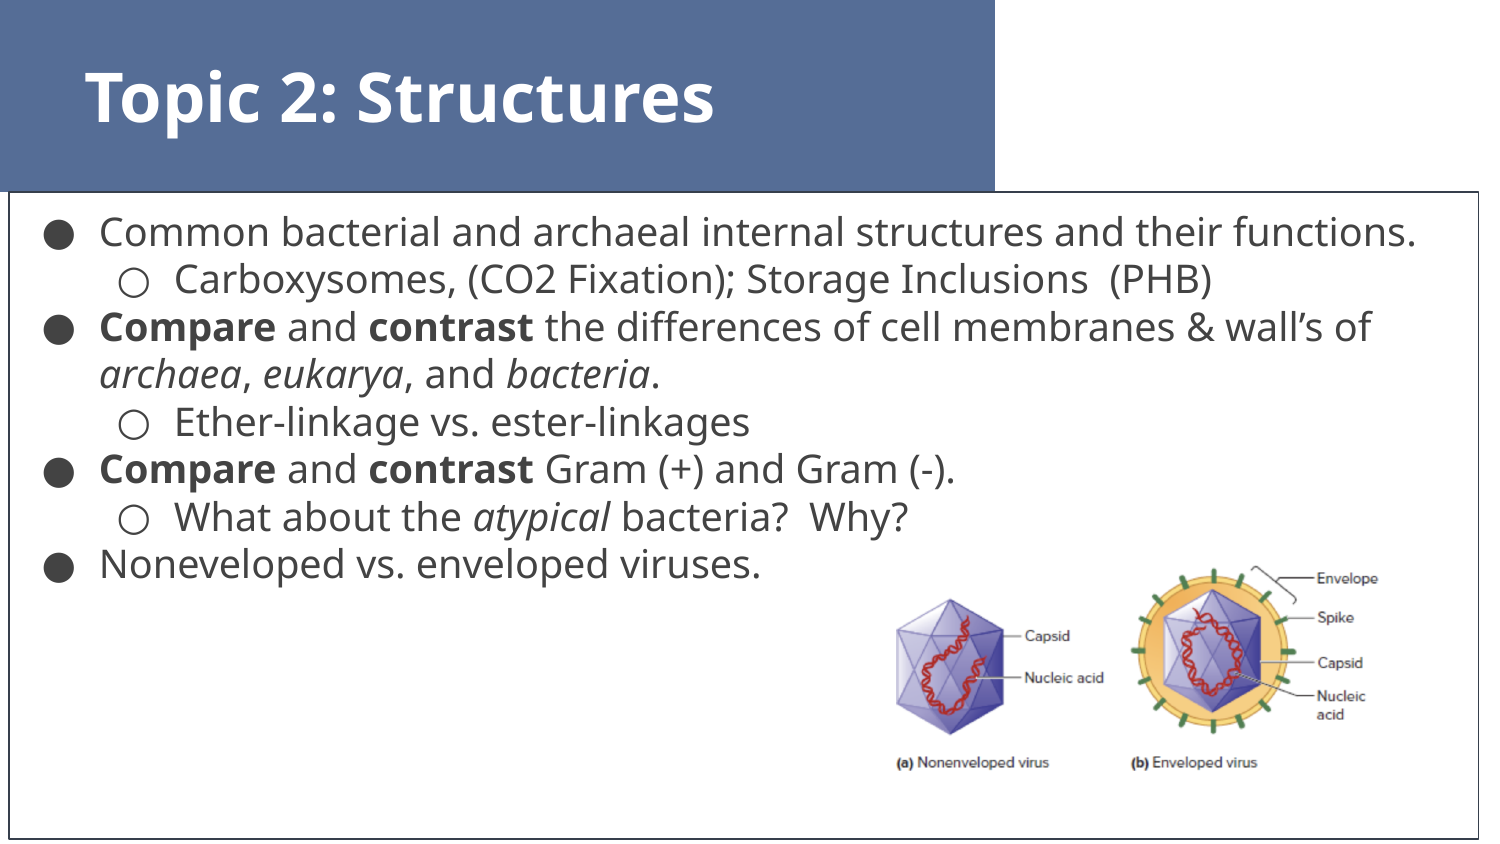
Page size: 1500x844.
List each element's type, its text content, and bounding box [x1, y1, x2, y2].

title Topic 2: Structures [69, 39, 824, 191]
picture [857, 550, 1400, 784]
text_box [0, 0, 995, 192]
text_box Common bacterial and archaeal internal structures and their functions. Carboxysomes, (CO2 Fixation); Storage Inclusions (PHB) Compare and contrast the differences of cell membranes & wall’s of archaea, eukarya, and bacteria. Ether-linkage vs. ester-linkages Compare and contrast Gram (+) and Gram (-). What about the atypical bacteria? Why? Noneveloped vs. enveloped viruses. [9, 191, 1479, 840]
